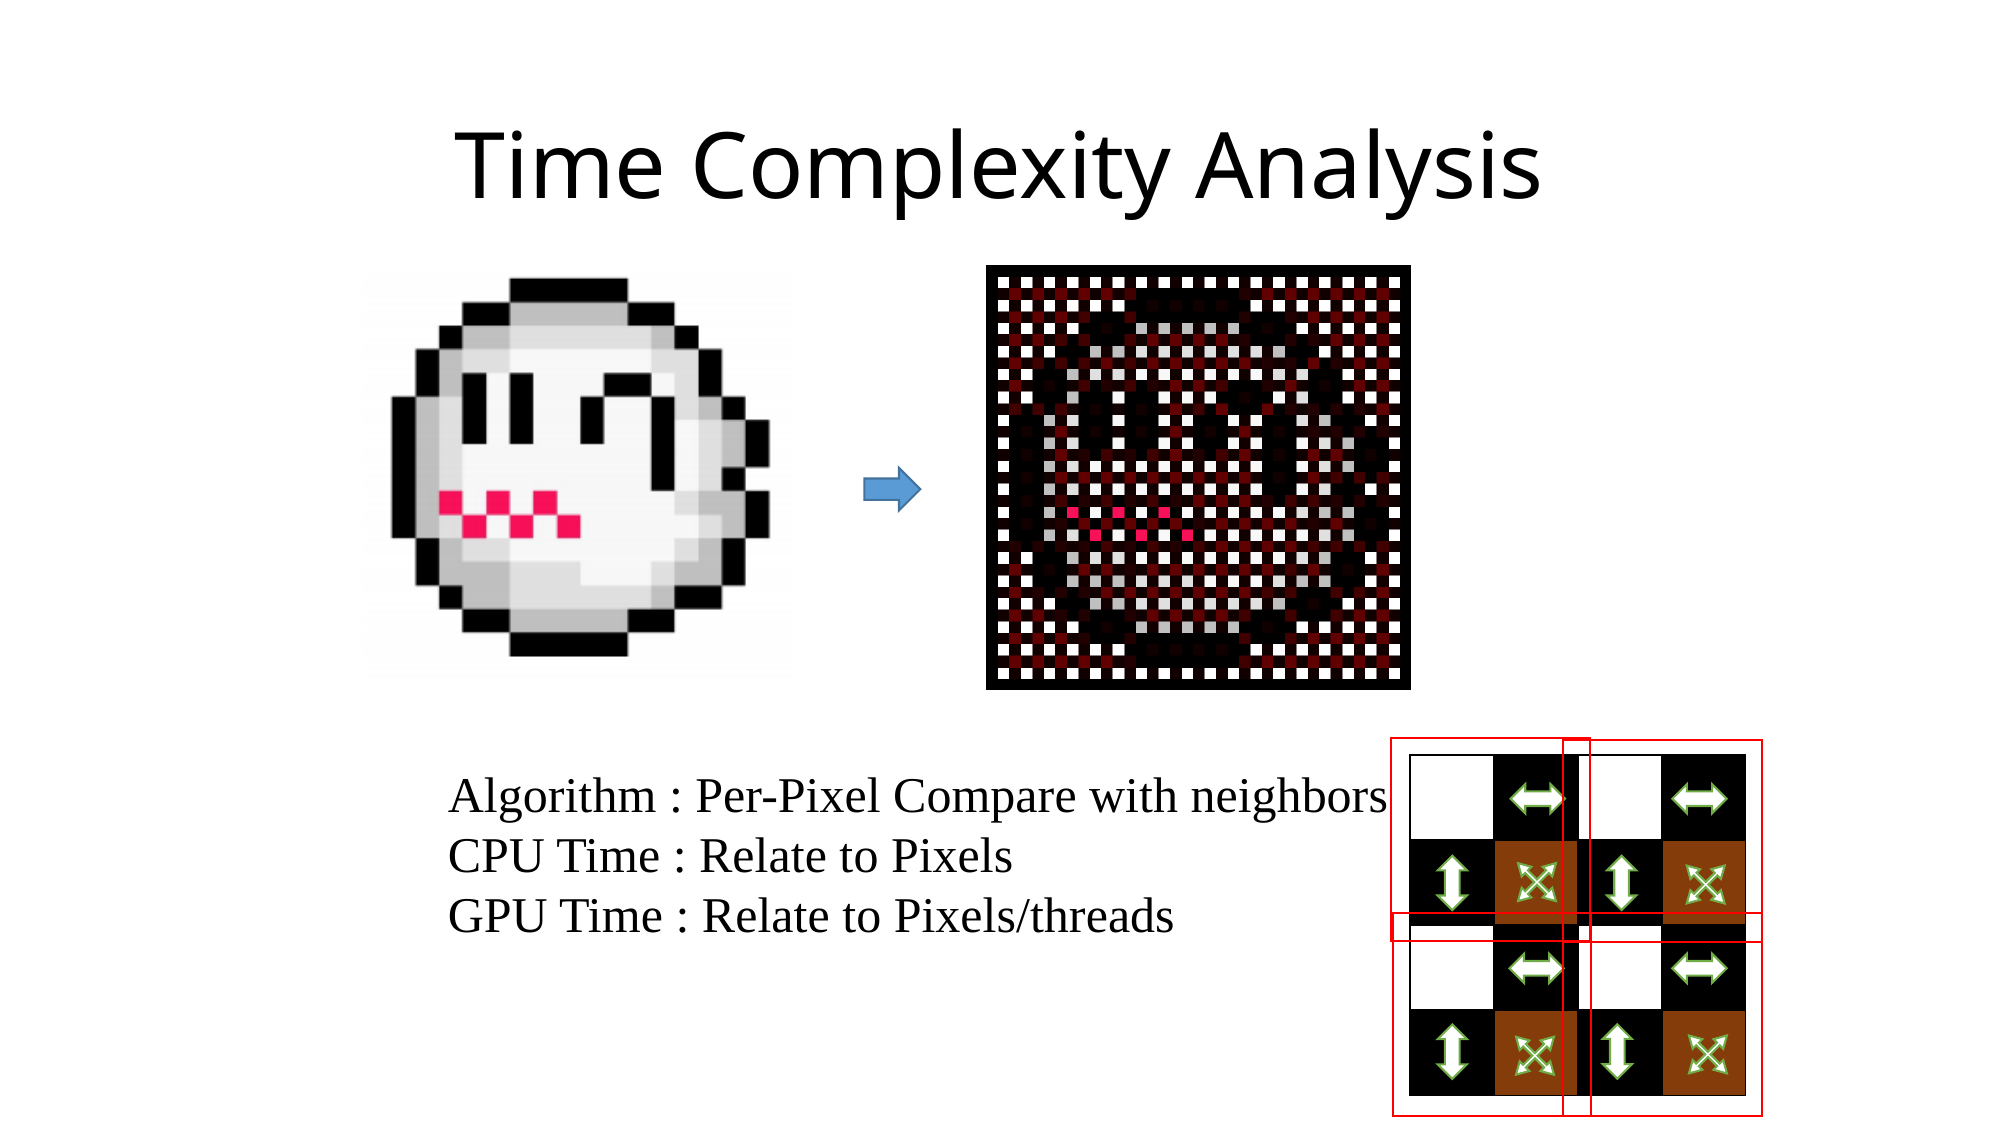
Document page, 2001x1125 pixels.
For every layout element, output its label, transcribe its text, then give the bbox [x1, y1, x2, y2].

picture [330, 265, 793, 690]
picture [985, 265, 1411, 690]
text_box [137, 299, 1863, 1014]
title Time Complexity Analysis [137, 59, 1863, 278]
text_box [863, 465, 922, 514]
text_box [1391, 738, 1762, 1117]
text_box Algorithm : Per-Pixel Compare with neighbors CPU Time : Relate to Pixels GPU Time : Relate to Pixels/threads [433, 755, 1391, 951]
